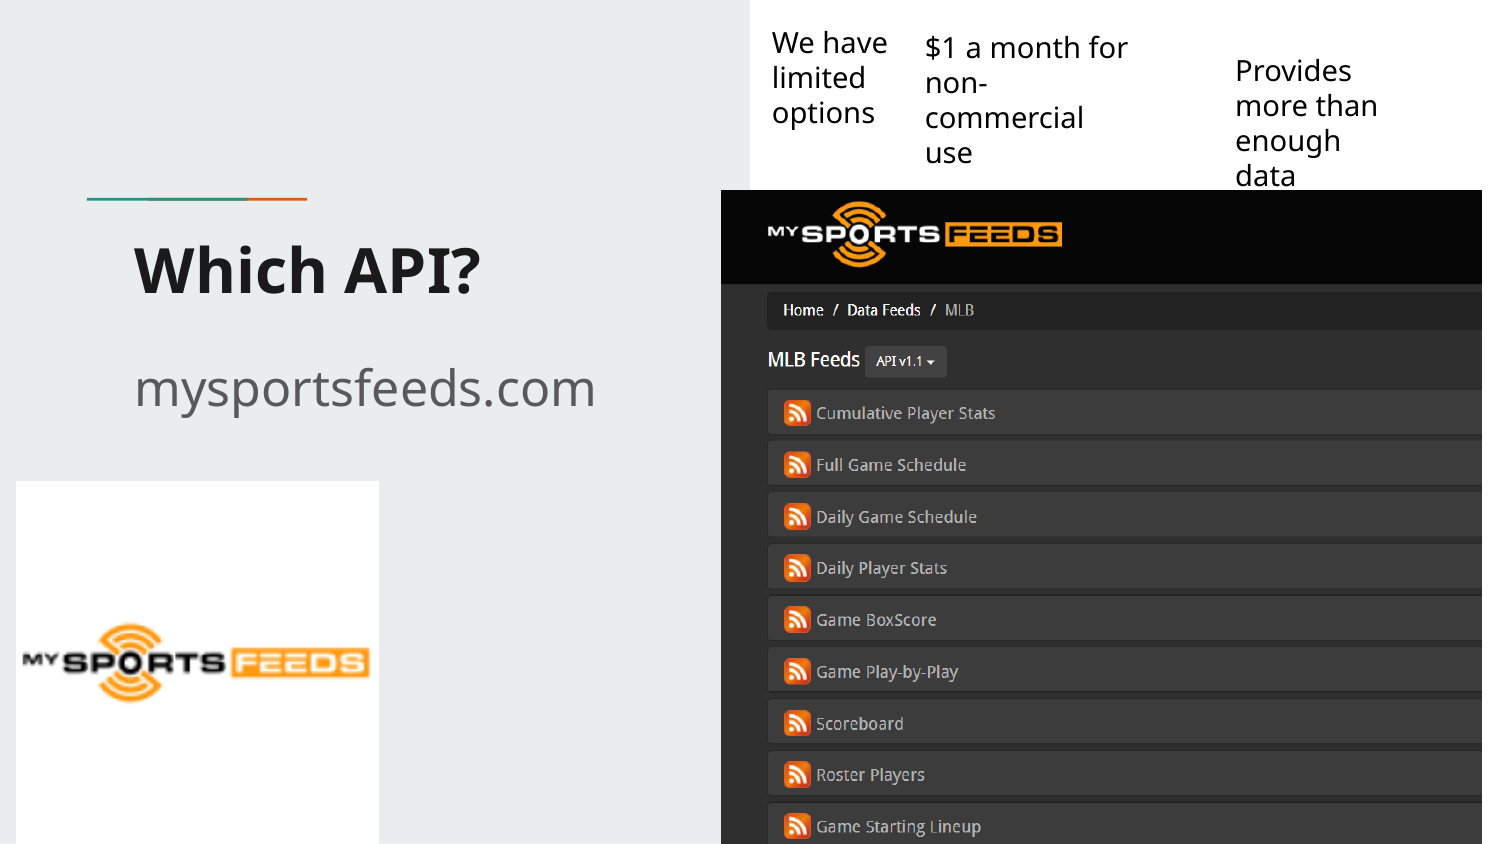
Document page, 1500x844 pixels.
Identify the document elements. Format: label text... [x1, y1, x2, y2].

picture [16, 481, 380, 844]
text_box Provides more than enough data [1220, 36, 1414, 156]
picture [720, 189, 1483, 844]
title Which API? [119, 216, 662, 332]
text_box We have limited options [756, 9, 937, 161]
text_box $1 a month for non-commercial use [909, 14, 1153, 156]
subtitle mysportsfeeds.com [119, 332, 662, 571]
